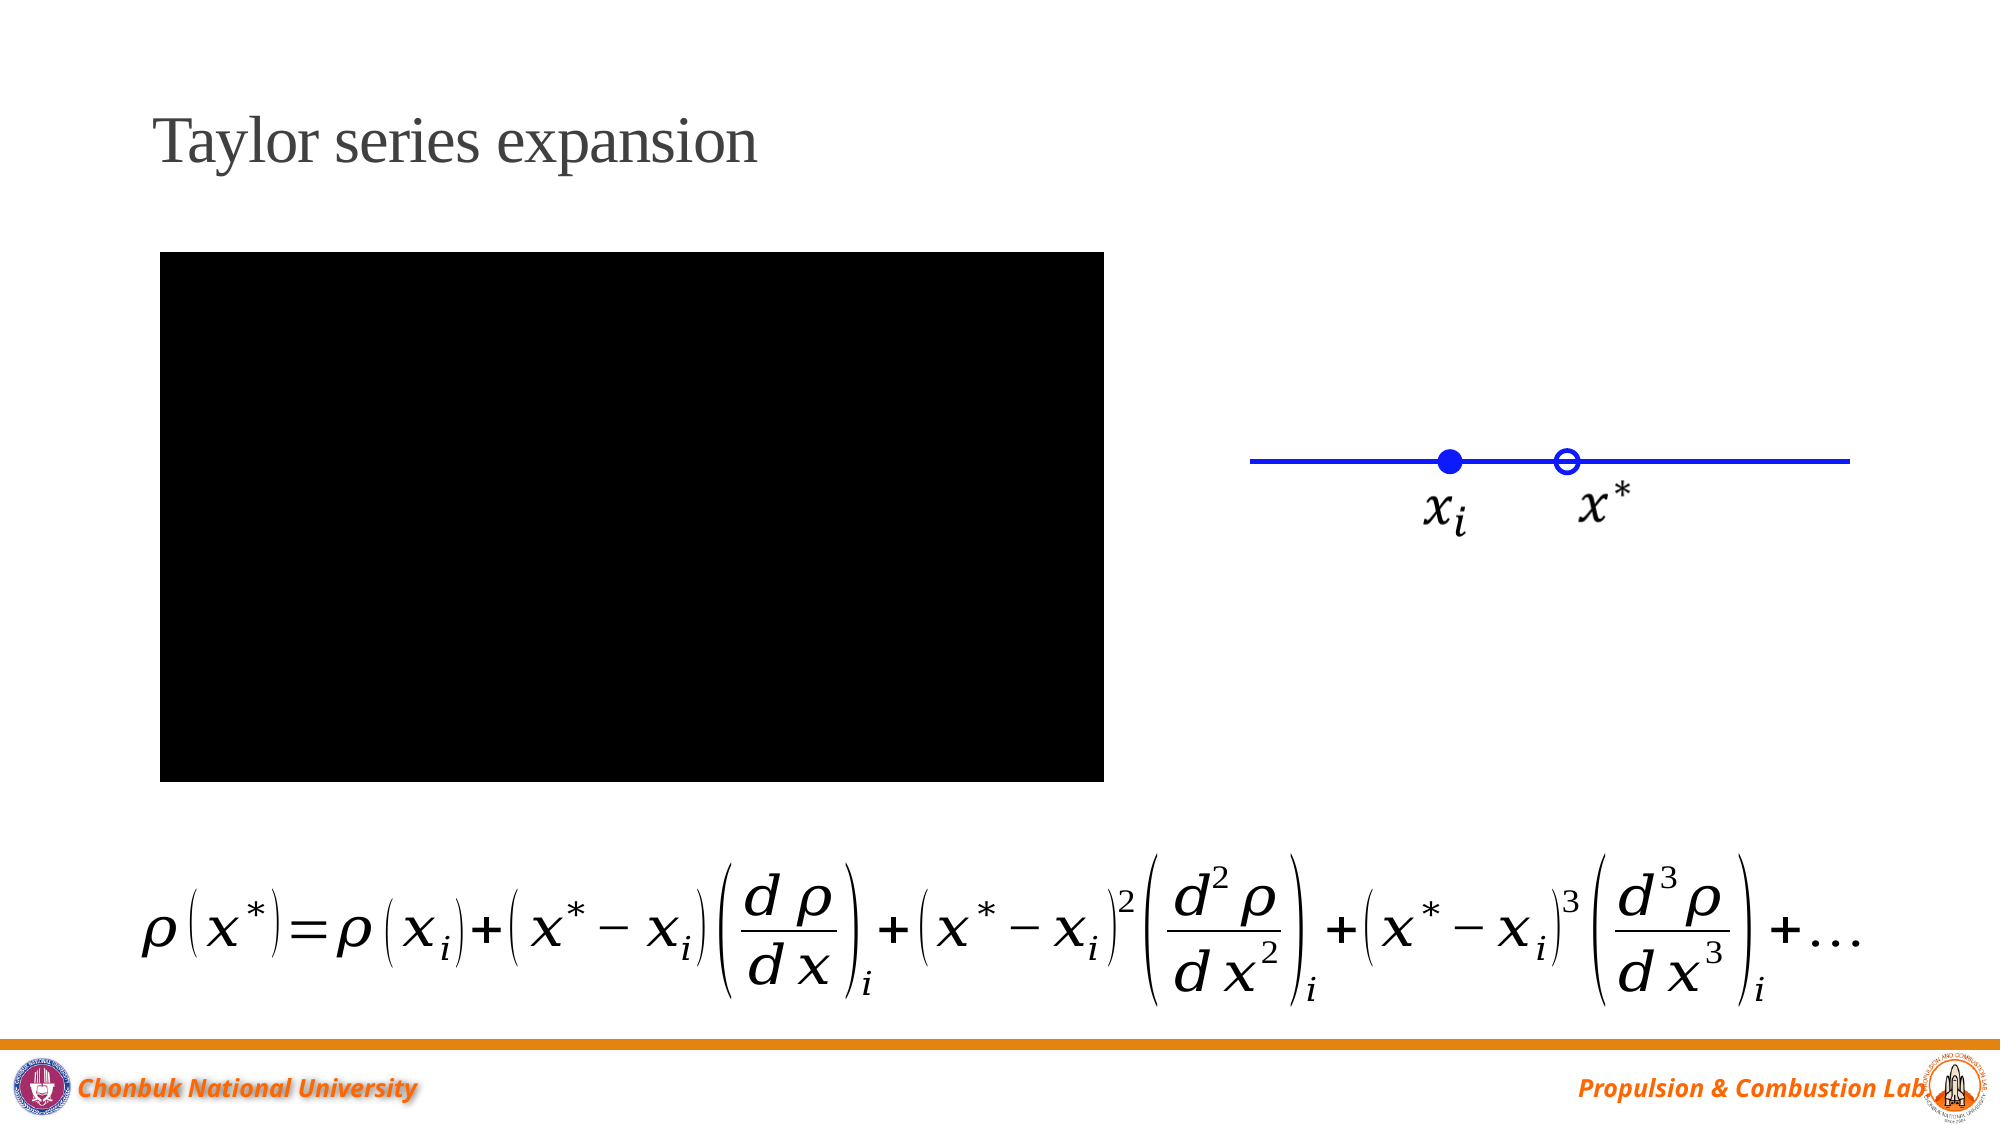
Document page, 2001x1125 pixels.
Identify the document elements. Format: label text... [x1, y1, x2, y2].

picture [9, 1054, 74, 1119]
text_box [159, 250, 1105, 784]
text_box [1438, 449, 1462, 458]
text_box [1555, 449, 1580, 458]
picture [1910, 1040, 1999, 1125]
text_box [1400, 471, 1494, 548]
text_box Taylor series expansion [137, 59, 1863, 184]
text_box [1555, 471, 1658, 545]
